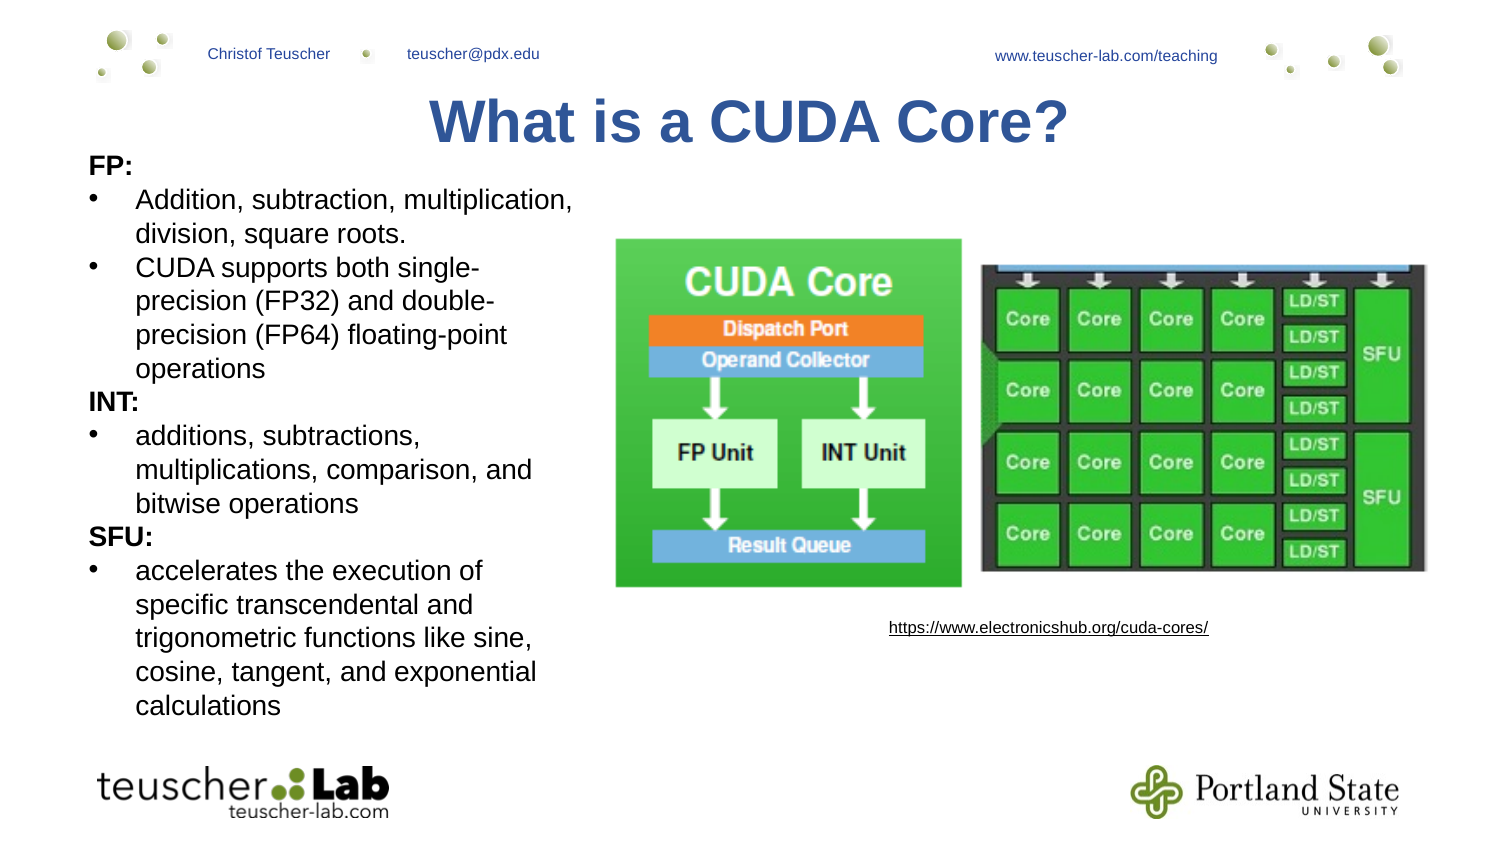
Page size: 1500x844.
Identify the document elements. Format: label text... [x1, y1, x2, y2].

text_box https://www.electronicshub.org/cuda-cores/ [676, 610, 1427, 645]
text_box What is a CUDA Core? [0, 84, 1500, 162]
text_box FP: Addition, subtraction, multiplication, division, square roots. CUDA supports both single-precision (FP32) and double-precision (FP64) floating-point operations INT: additions, subtractions, multiplications, comparison, and bitwise operations SFU: accelerates the execution of specific transcendental and trigonometric functions like sine, cosine, tangent, and exponential calculations [73, 140, 596, 763]
picture [611, 234, 1442, 610]
picture [1130, 765, 1399, 819]
picture [97, 766, 389, 818]
